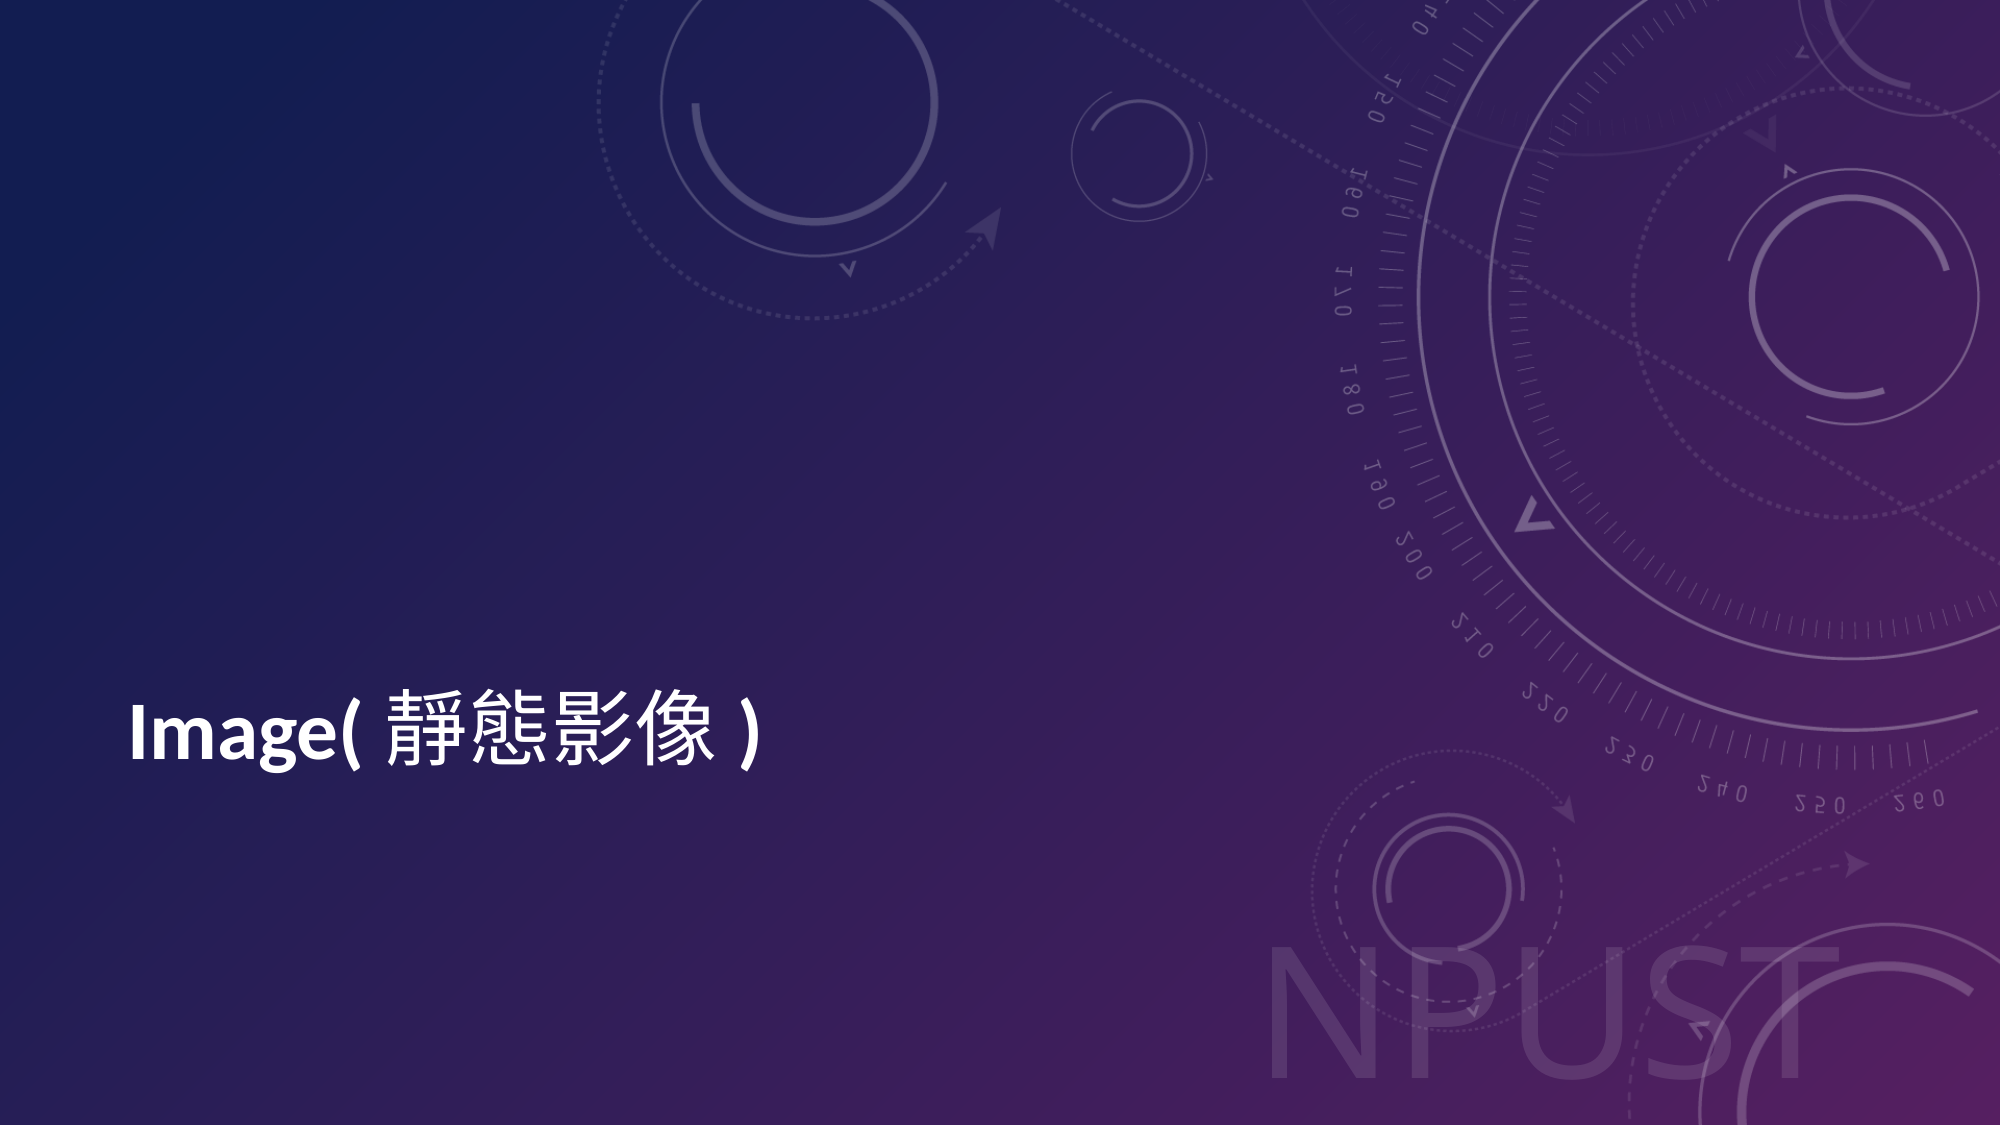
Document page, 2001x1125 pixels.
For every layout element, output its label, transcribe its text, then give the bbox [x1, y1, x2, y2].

picture [0, 0, 2000, 1125]
title Image(靜態影像) [112, 542, 1775, 784]
